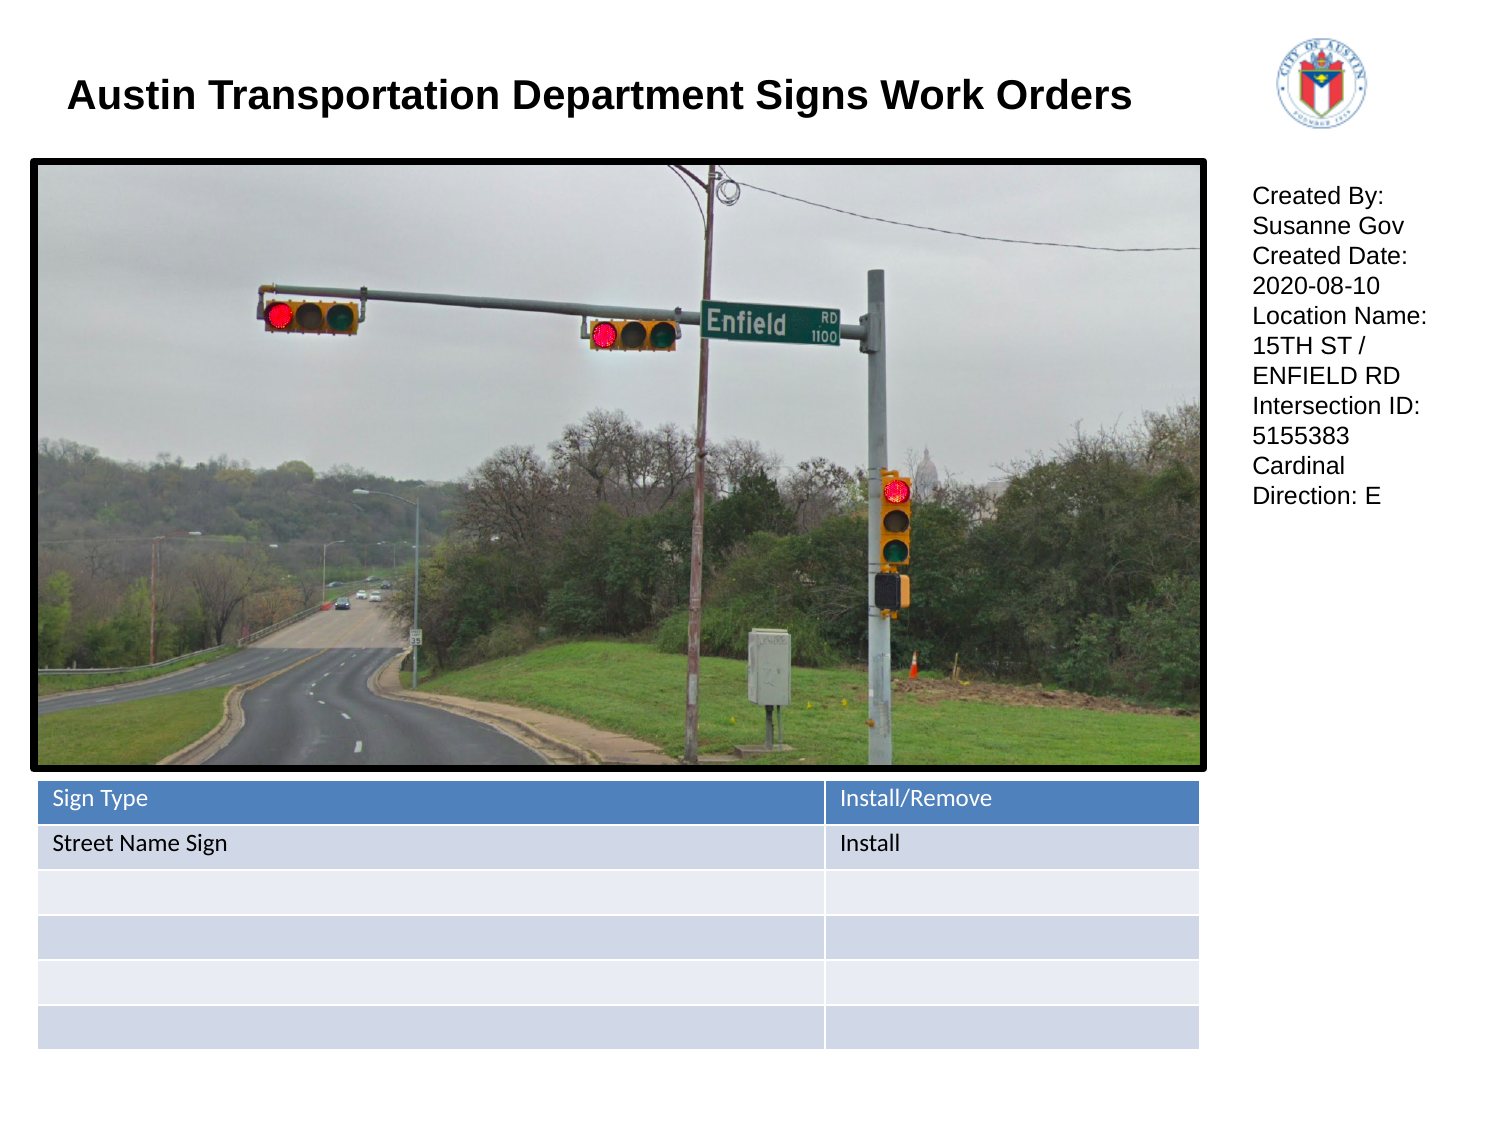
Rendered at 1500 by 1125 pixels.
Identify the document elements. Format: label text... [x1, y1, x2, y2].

table_header Install/Remove [826, 781, 1199, 824]
picture [1274, 37, 1369, 132]
text_box Created By: Susanne Gov Created Date: 2020-08-10 Location Name: 15TH ST / ENFIELD RD Intersection ID: 5155383 Cardinal Direction: E [1237, 172, 1463, 517]
table_cell [38, 1006, 824, 1049]
table_cell [38, 961, 824, 1004]
text_box Austin Transportation Department Signs Work Orders [51, 60, 1149, 125]
picture [37, 164, 1201, 766]
table_cell [38, 916, 824, 959]
table_cell Install [826, 826, 1199, 869]
table_cell [826, 916, 1199, 959]
table_cell [38, 871, 824, 914]
table_cell Street Name Sign [38, 826, 824, 869]
table_cell [826, 1006, 1199, 1049]
table_header Sign Type [38, 781, 824, 824]
table_cell [826, 871, 1199, 914]
table_cell [826, 961, 1199, 1004]
